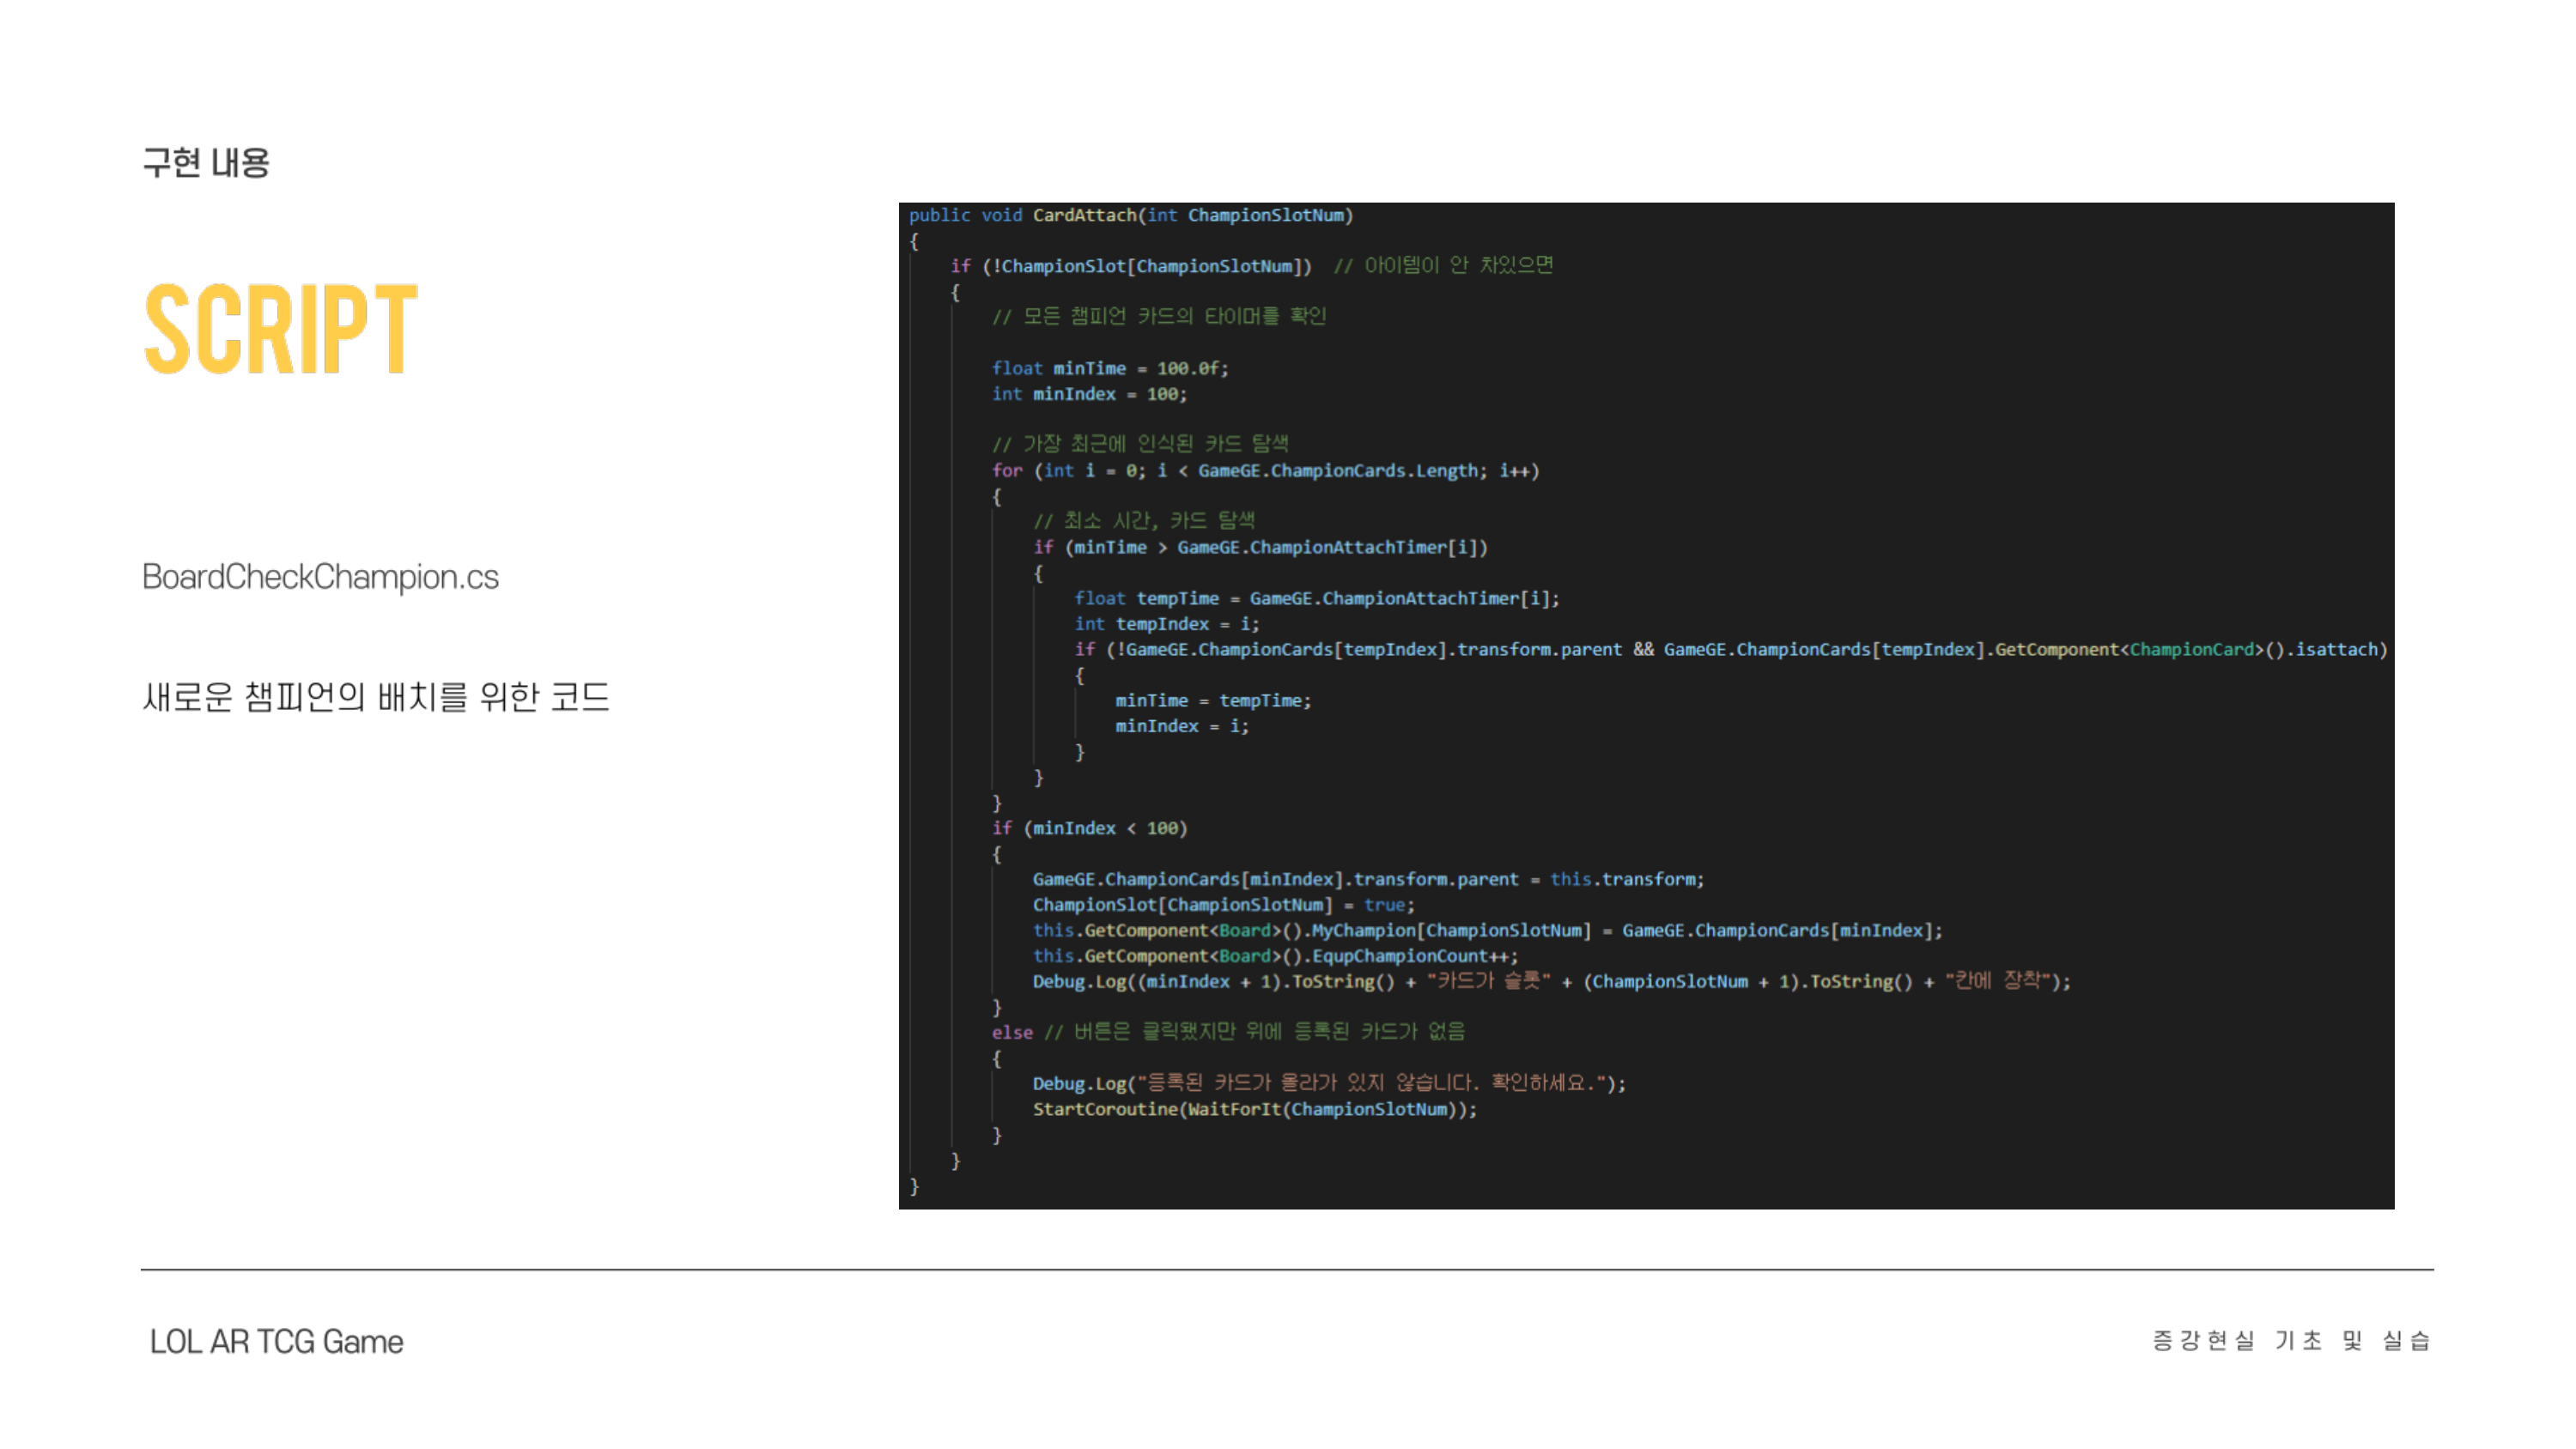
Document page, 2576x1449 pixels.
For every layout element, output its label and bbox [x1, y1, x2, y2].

picture [1926, 1322, 2442, 1366]
picture [146, 1315, 420, 1378]
picture [126, 239, 466, 437]
text_box [898, 203, 2395, 1210]
picture [136, 548, 627, 789]
picture [136, 135, 286, 200]
